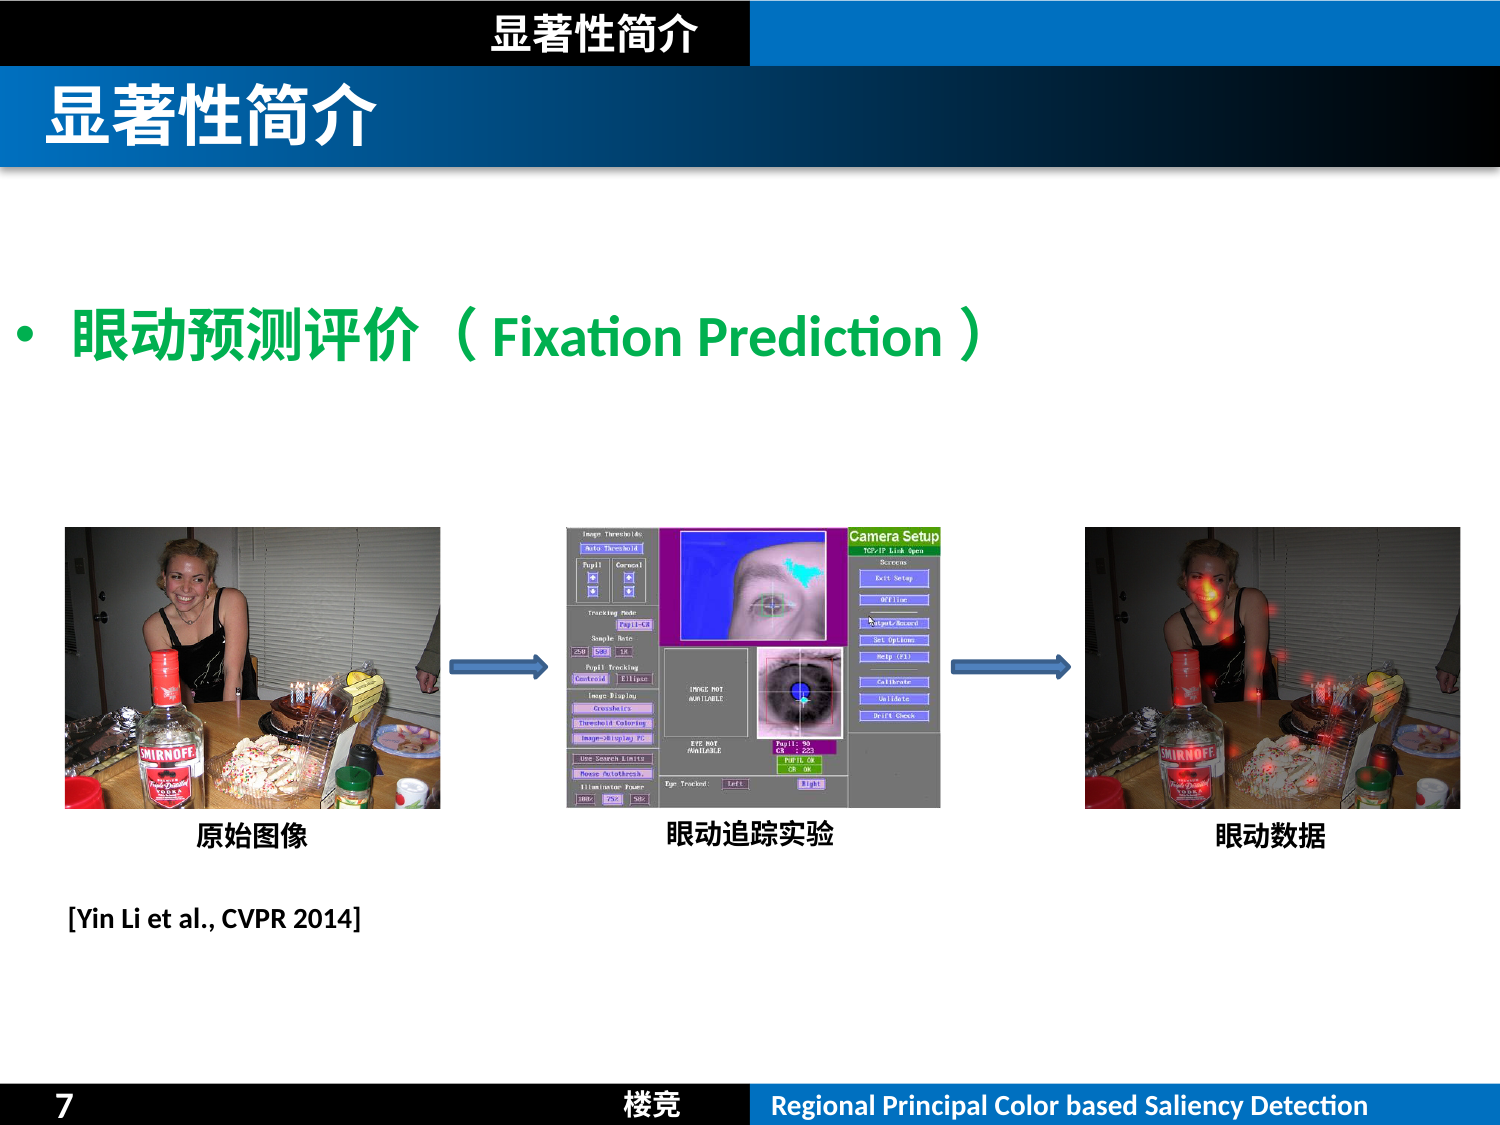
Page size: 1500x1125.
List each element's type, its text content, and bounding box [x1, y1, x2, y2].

list 显著性简介 [277, 0, 715, 67]
text_box 眼动数据 [1083, 816, 1459, 860]
text_box 眼动追踪实验 [562, 815, 938, 858]
text_box [950, 654, 1072, 680]
list 显著性简介 [29, 66, 1500, 161]
text_box [449, 654, 549, 680]
text_box 原始图像 [64, 817, 441, 860]
picture [1084, 526, 1461, 809]
picture [565, 526, 941, 809]
text_box 眼动预测评价（Fixation Prediction） [Yin Li et al., CVPR 2014] [0, 290, 1500, 1034]
picture [64, 526, 441, 809]
